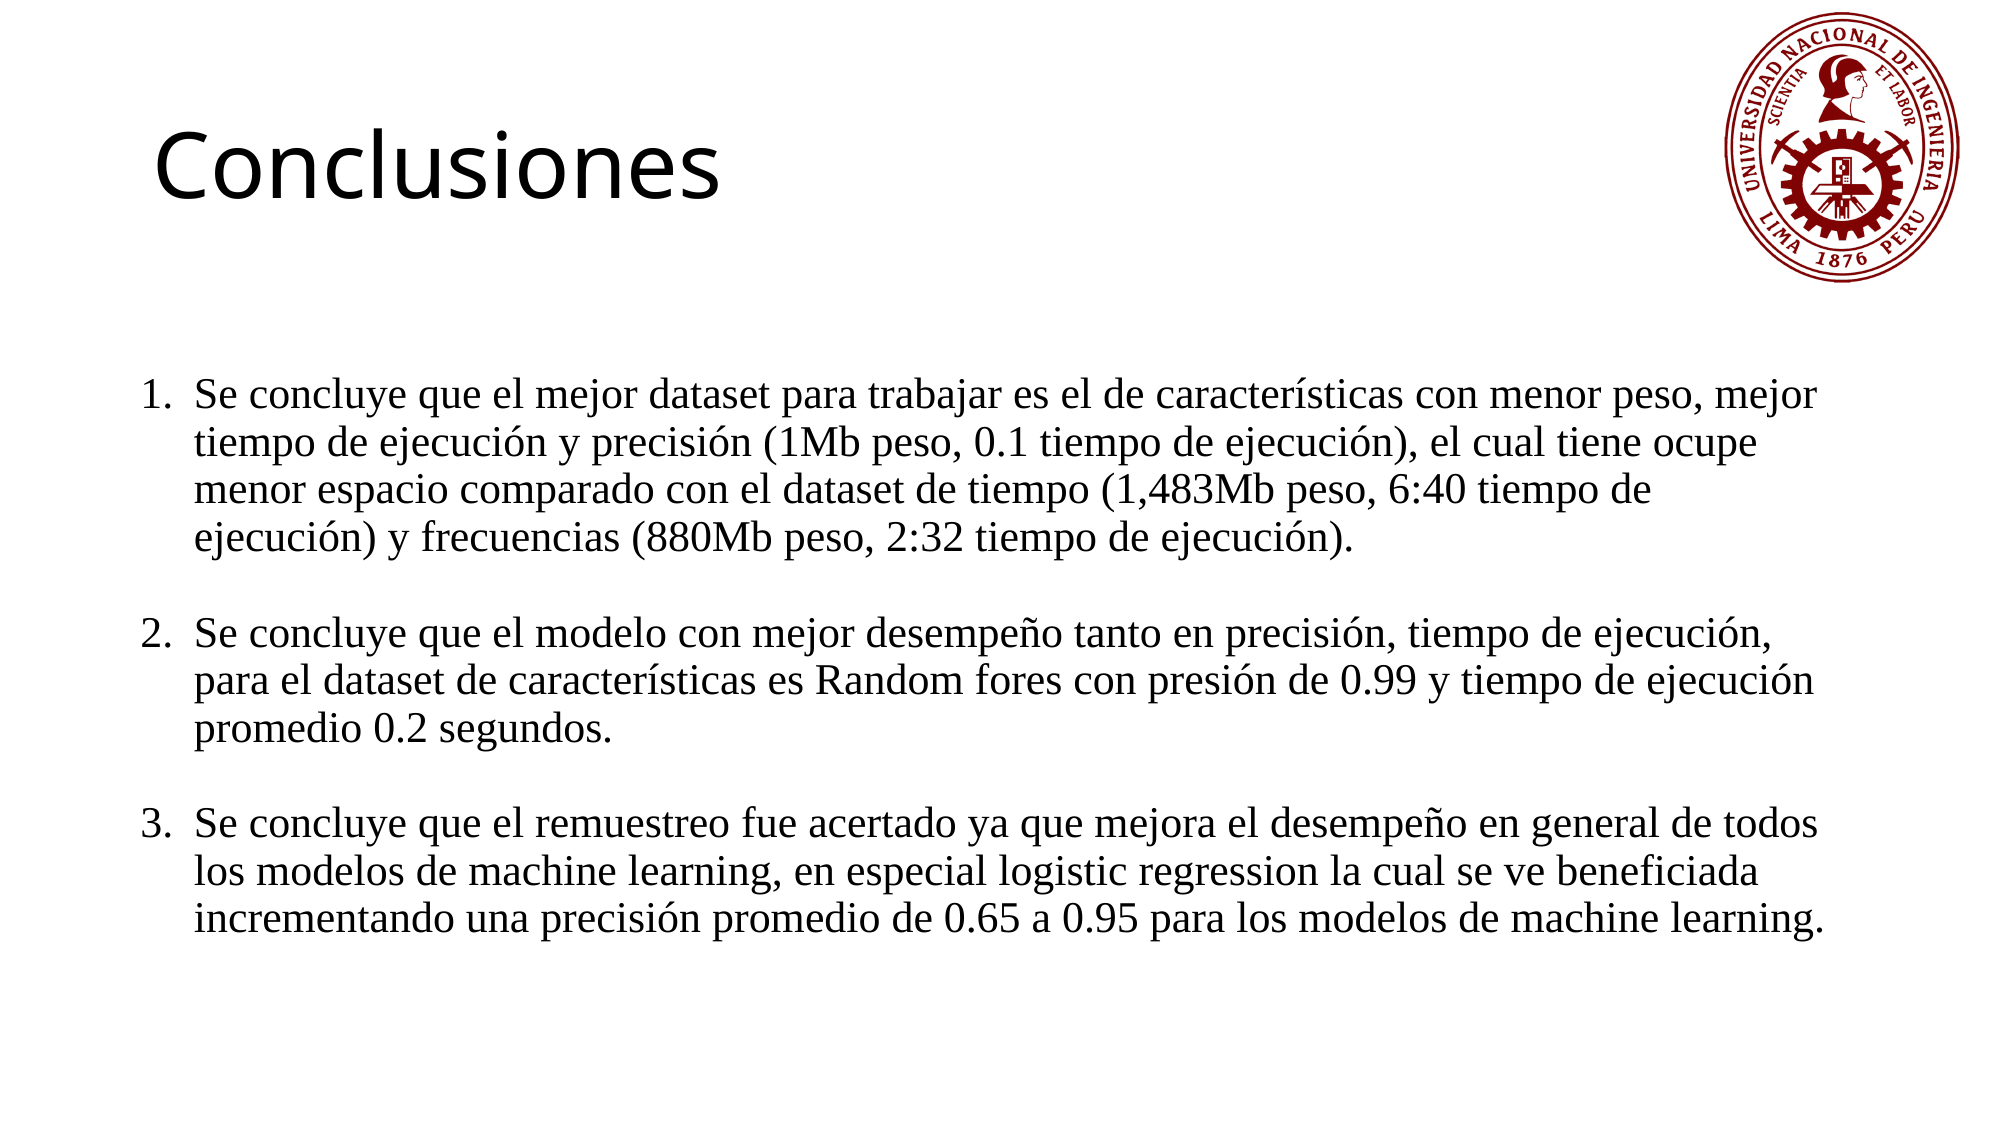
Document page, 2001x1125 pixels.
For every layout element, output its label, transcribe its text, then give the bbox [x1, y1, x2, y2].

picture [1714, 3, 1967, 289]
list Se concluye que el mejor dataset para trabajar es el de características con menor peso, mejor tiempo de ejecución y precisión (1Mb peso, 0.1 tiempo de ejecución), el cual tiene ocupe menor espacio comparado con el dataset de tiempo (1,483Mb peso, 6:40 tiempo de ejecución) y frecuencias (880Mb peso, 2:32 tiempo de ejecución). Se concluye que el modelo con mejor desempeño tanto en precisión, tiempo de ejecución, para el dataset de características es Random fores con presión de 0.99 y tiempo de ejecución promedio 0.2 segundos. Se concluye que el remuestreo fue acertado ya que mejora el desempeño en general de todos los modelos de machine learning, en especial logistic regression la cual se ve beneficiada incrementando una precisión promedio de 0.65 a 0.95 para los modelos de machine learning. [125, 363, 1851, 985]
title Conclusiones [137, 59, 1714, 278]
